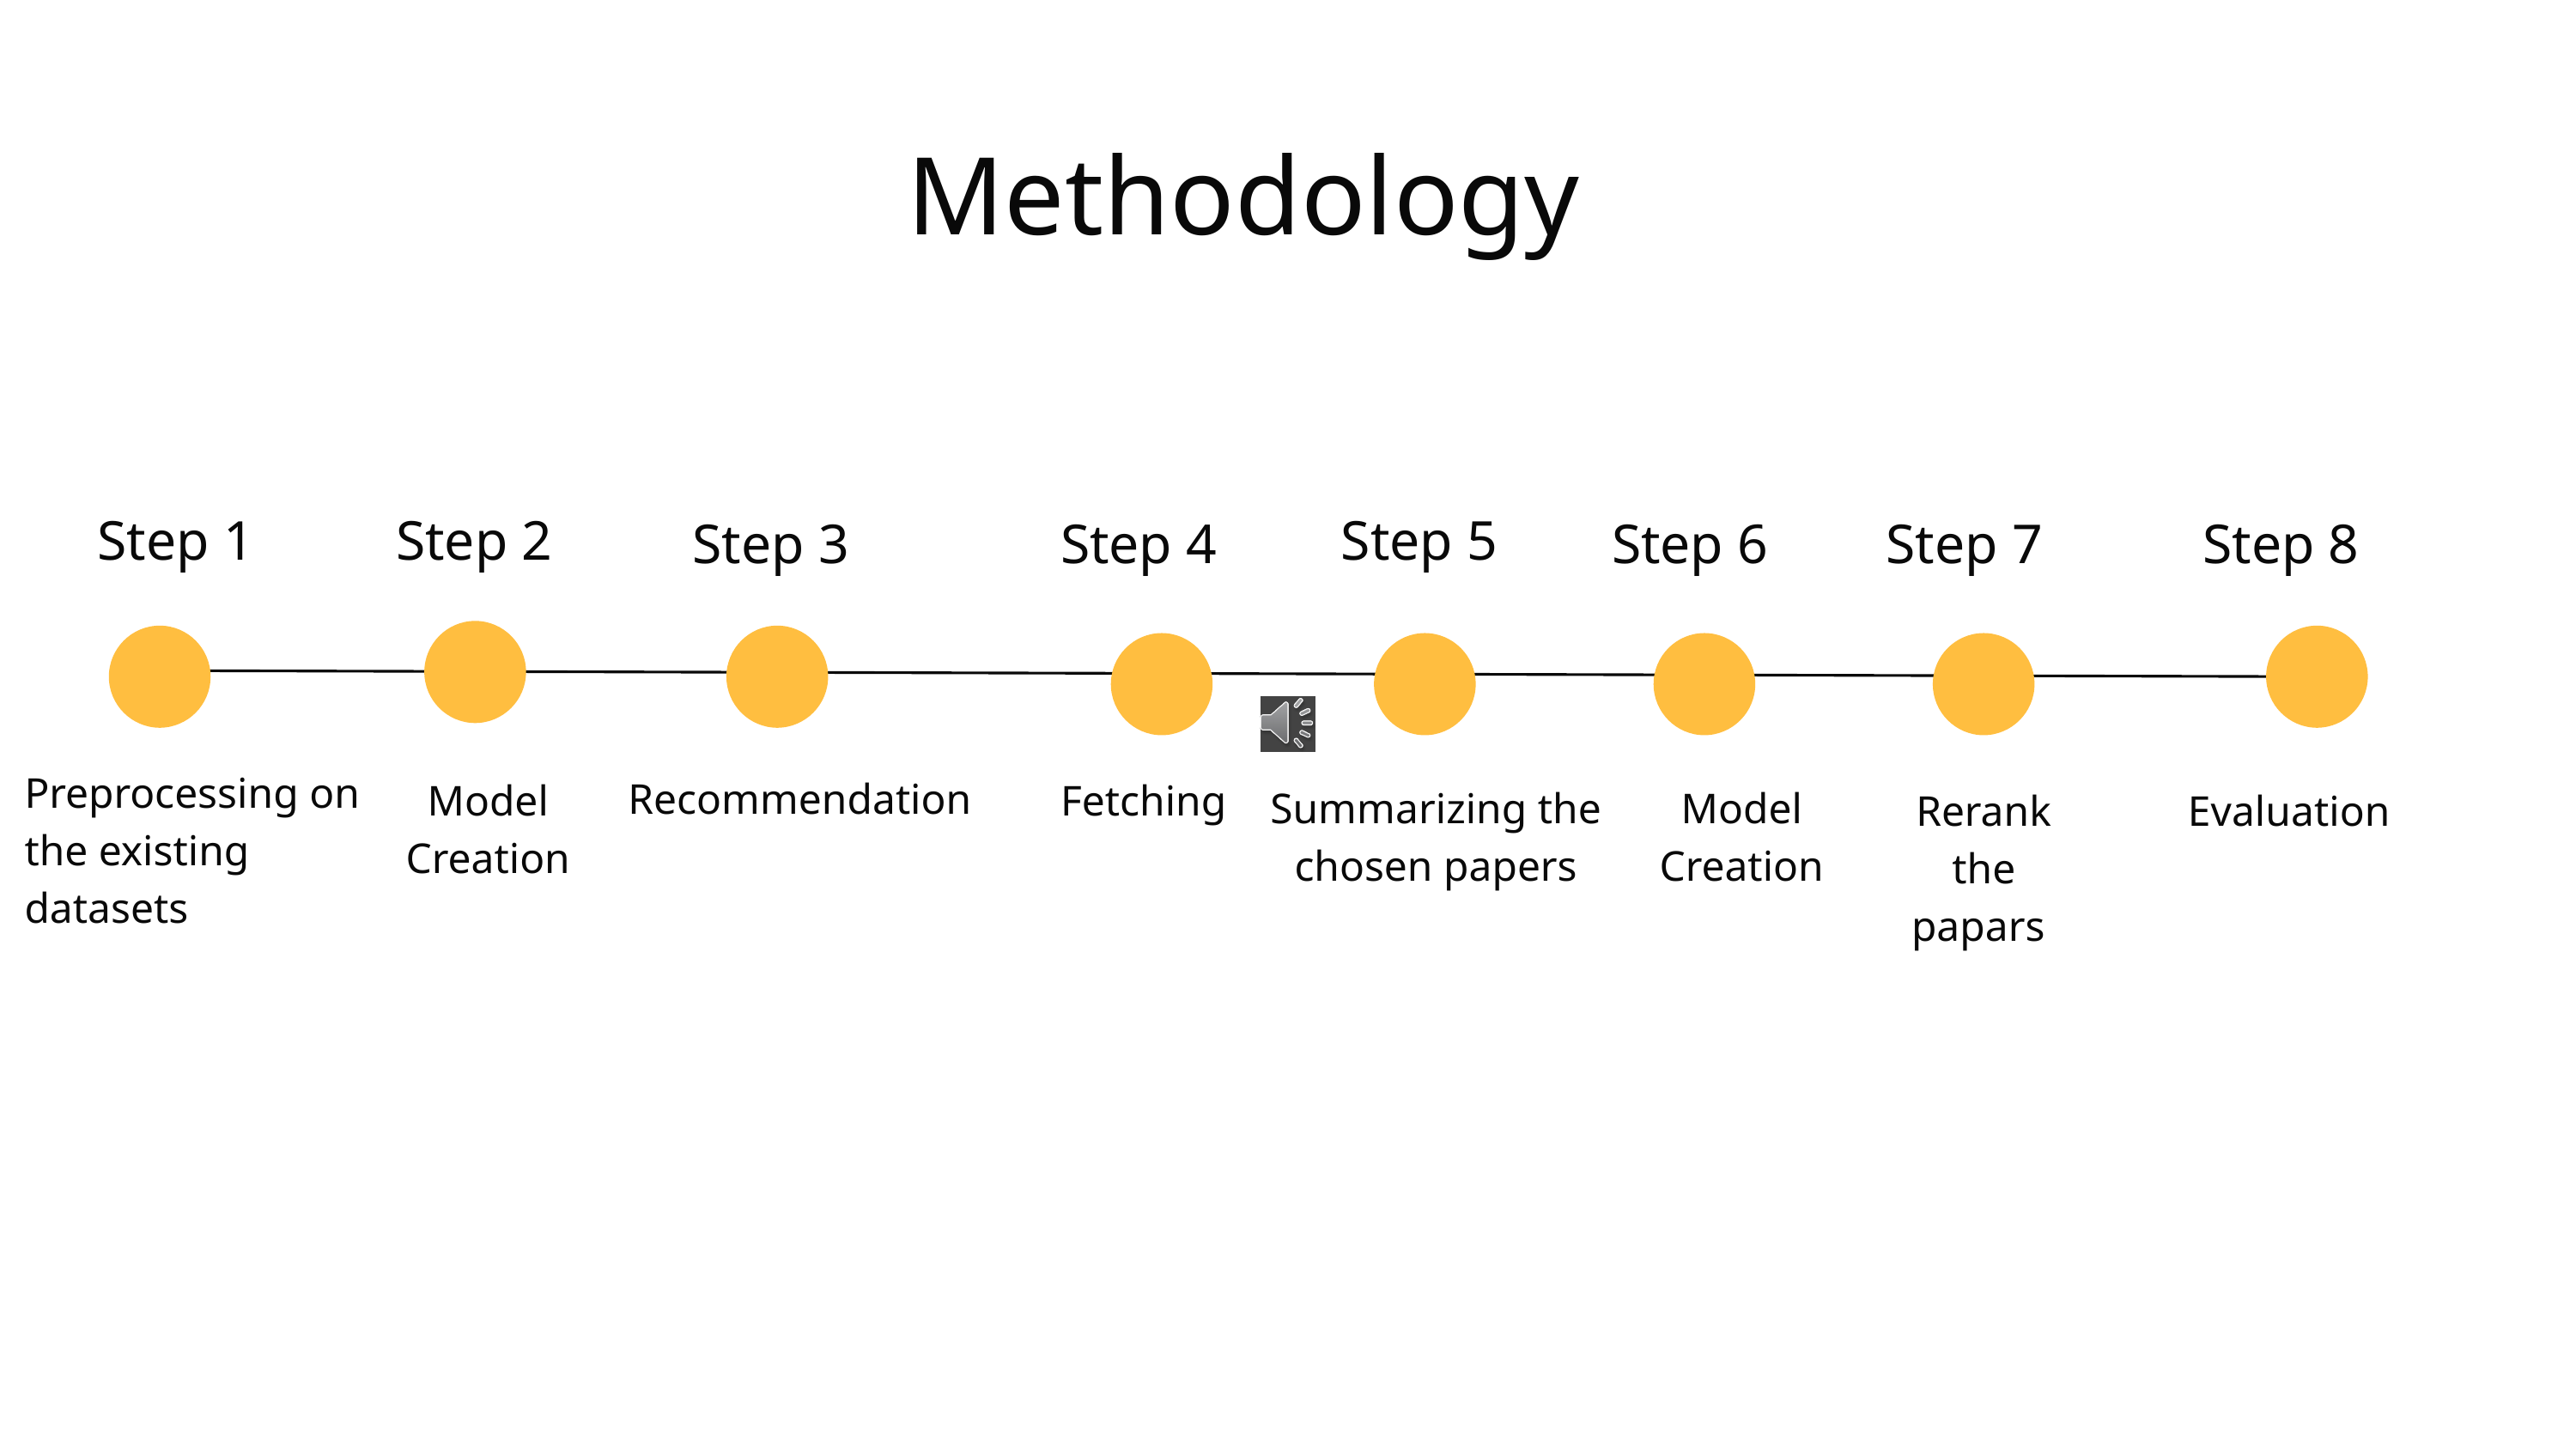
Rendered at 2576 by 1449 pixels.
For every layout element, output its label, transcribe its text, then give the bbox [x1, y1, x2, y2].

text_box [2160, 783, 2418, 918]
text_box Step 8 [2202, 509, 2534, 574]
text_box Recommendation [628, 764, 1072, 822]
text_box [2265, 625, 2369, 729]
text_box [1110, 633, 1213, 736]
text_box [726, 625, 829, 729]
text_box Step 6 [1612, 509, 1793, 574]
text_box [1373, 633, 1477, 736]
picture [1259, 695, 1317, 754]
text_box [423, 621, 527, 724]
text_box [108, 625, 211, 729]
text_box Step 2 [396, 506, 726, 572]
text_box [1932, 633, 2035, 736]
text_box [1060, 772, 1477, 907]
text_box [1643, 779, 1840, 1027]
text_box Step 7 [1886, 509, 2202, 574]
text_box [24, 764, 397, 1011]
text_box Step 4 [1060, 509, 1391, 574]
text_box Methodology [144, 127, 2342, 257]
text_box Step 3 [692, 509, 1024, 574]
text_box Step 5 [1340, 506, 1672, 572]
text_box Step 1 [97, 506, 396, 572]
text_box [1886, 783, 2082, 1030]
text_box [380, 772, 597, 963]
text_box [1260, 779, 1613, 1027]
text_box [1653, 633, 1756, 736]
